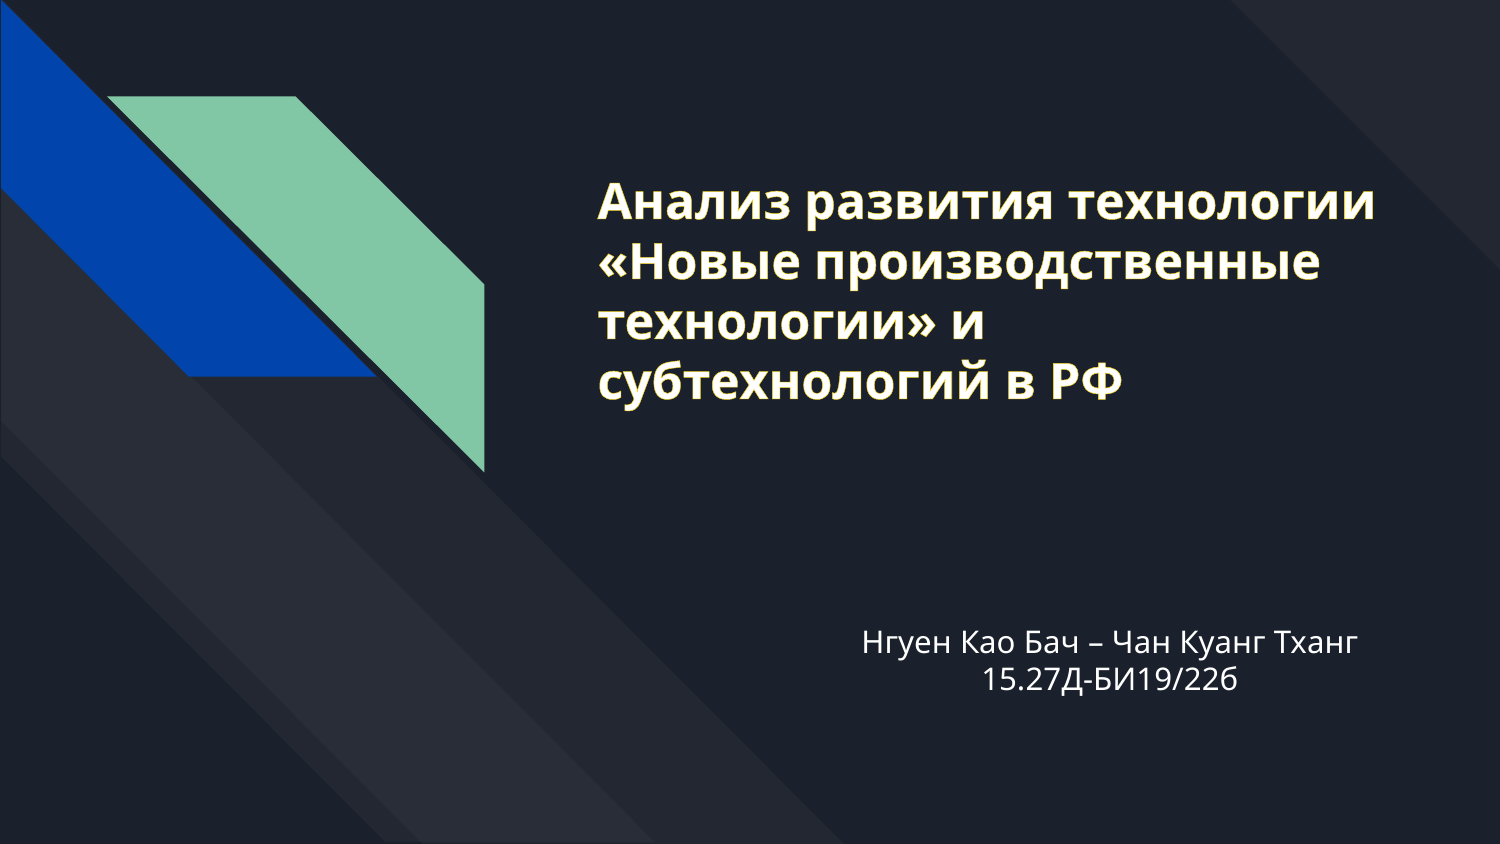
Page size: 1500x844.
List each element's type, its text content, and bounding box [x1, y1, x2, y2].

title Анализ развития технологии «Новые производственные технологии» и субтехнологий в РФ [582, 153, 1406, 413]
subtitle Нгуен Као Бач – Чан Куанг Тханг 15.27Д-БИ19/22б [825, 606, 1395, 690]
